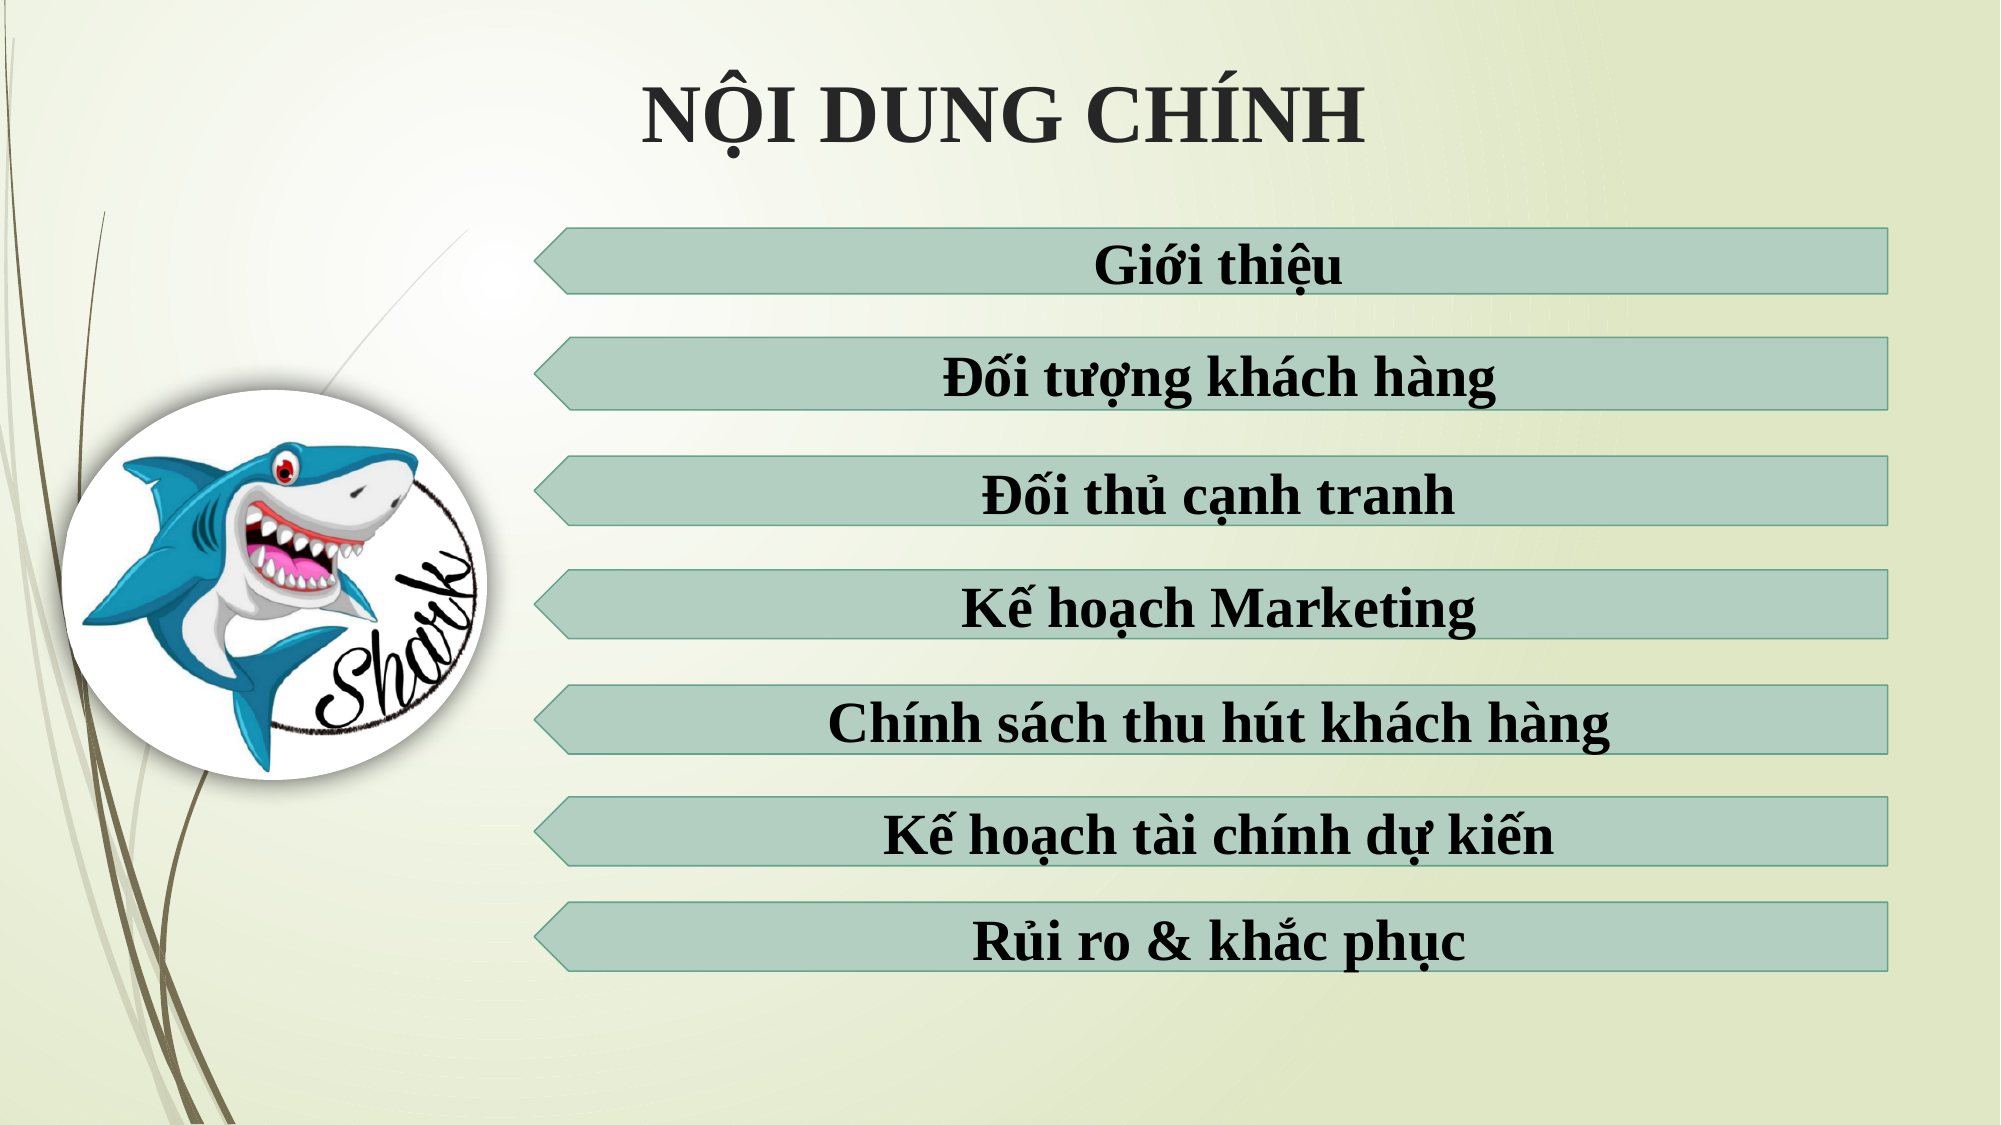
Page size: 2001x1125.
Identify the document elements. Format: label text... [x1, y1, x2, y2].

text_box Giới thiệu [533, 227, 1889, 295]
text_box Đối tượng khách hàng [533, 336, 1889, 411]
text_box Kế hoạch tài chính dự kiến [533, 796, 1889, 867]
title NỘI DUNG CHÍNH [273, 51, 1735, 262]
text_box Rủi ro & khắc phục [533, 901, 1889, 972]
text_box Chính sách thu hút khách hàng [533, 684, 1889, 755]
text_box Đối thủ cạnh tranh [533, 455, 1889, 527]
text_box Kế hoạch Marketing [533, 569, 1889, 640]
picture [58, 389, 488, 781]
